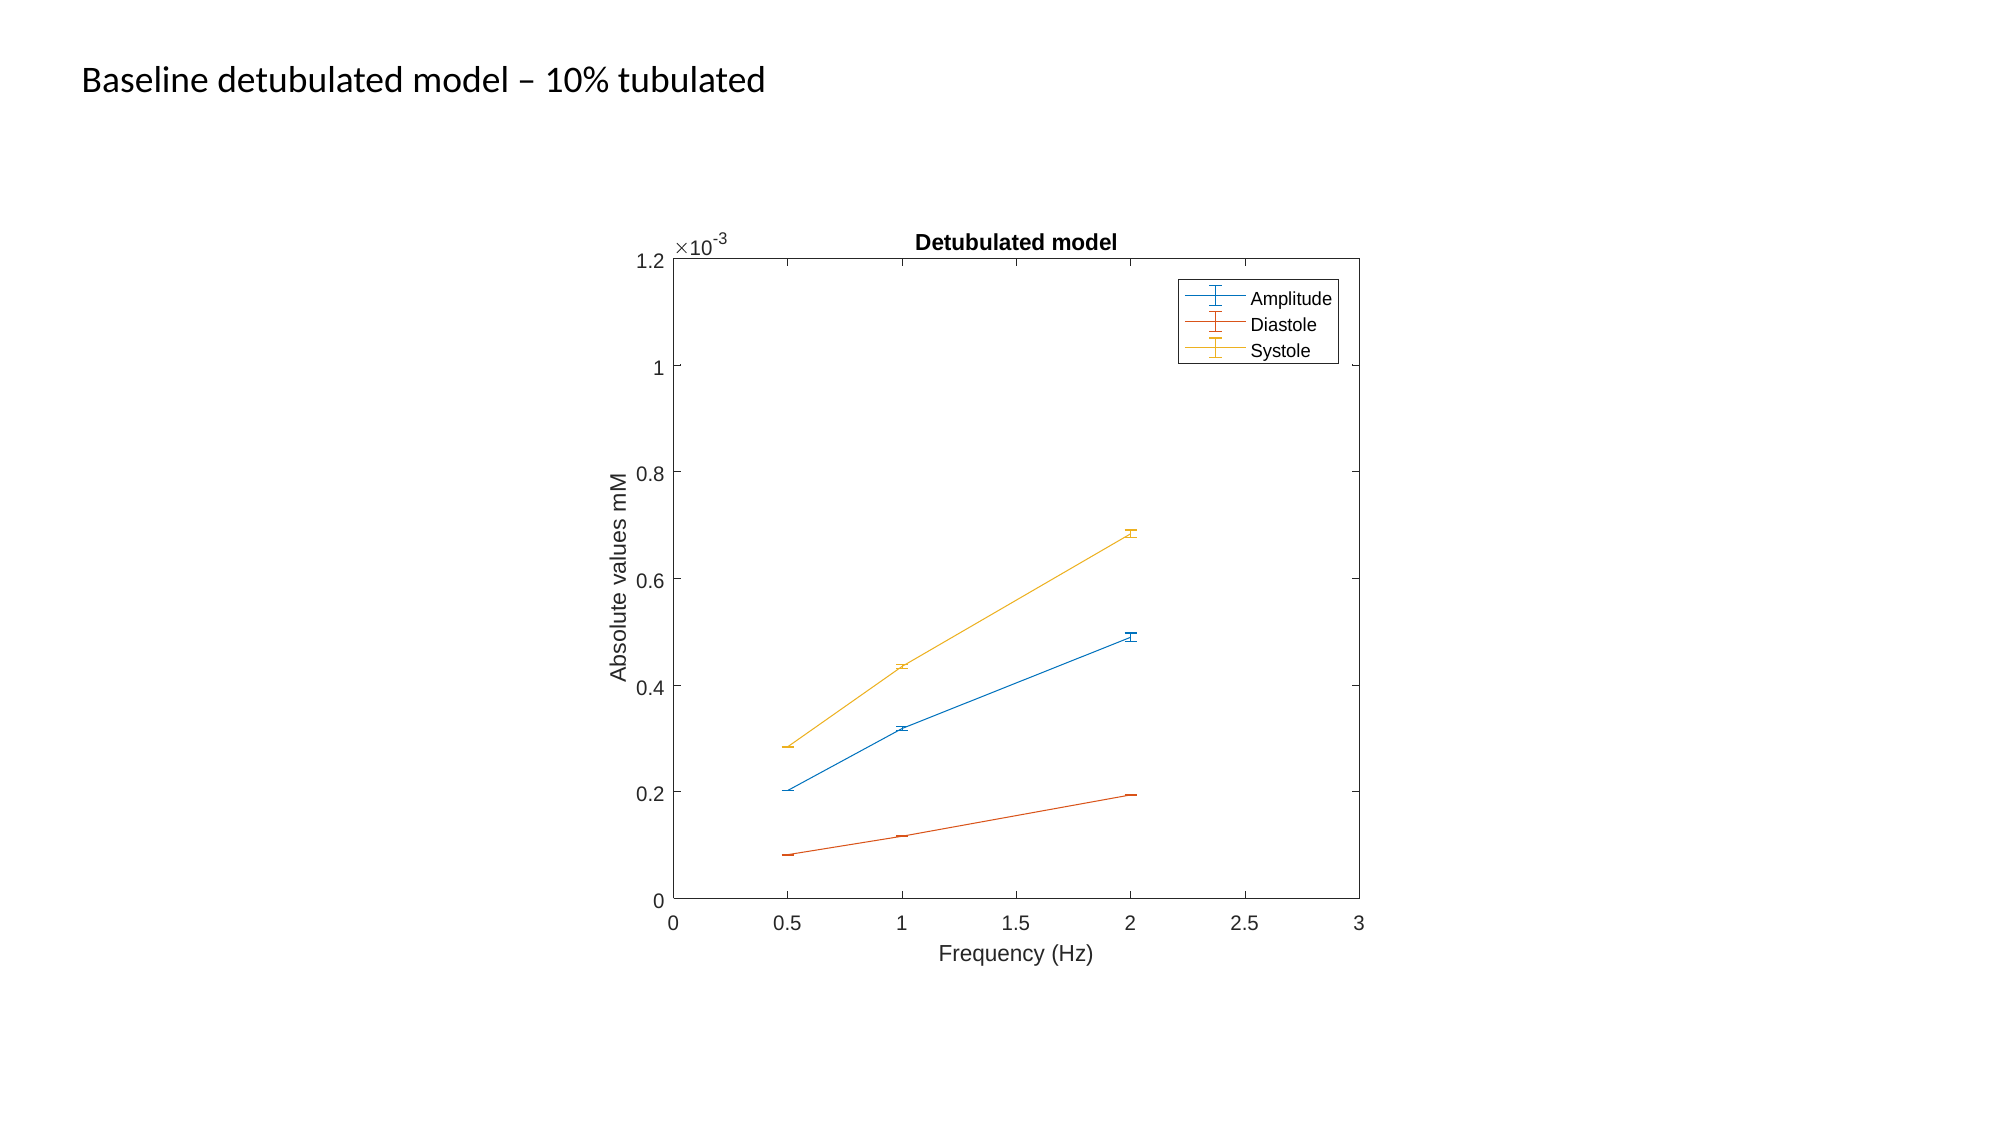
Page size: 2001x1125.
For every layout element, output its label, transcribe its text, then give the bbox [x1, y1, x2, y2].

text_box Baseline detubulated model – 10% tubulated [66, 47, 1078, 107]
picture [558, 198, 1442, 984]
